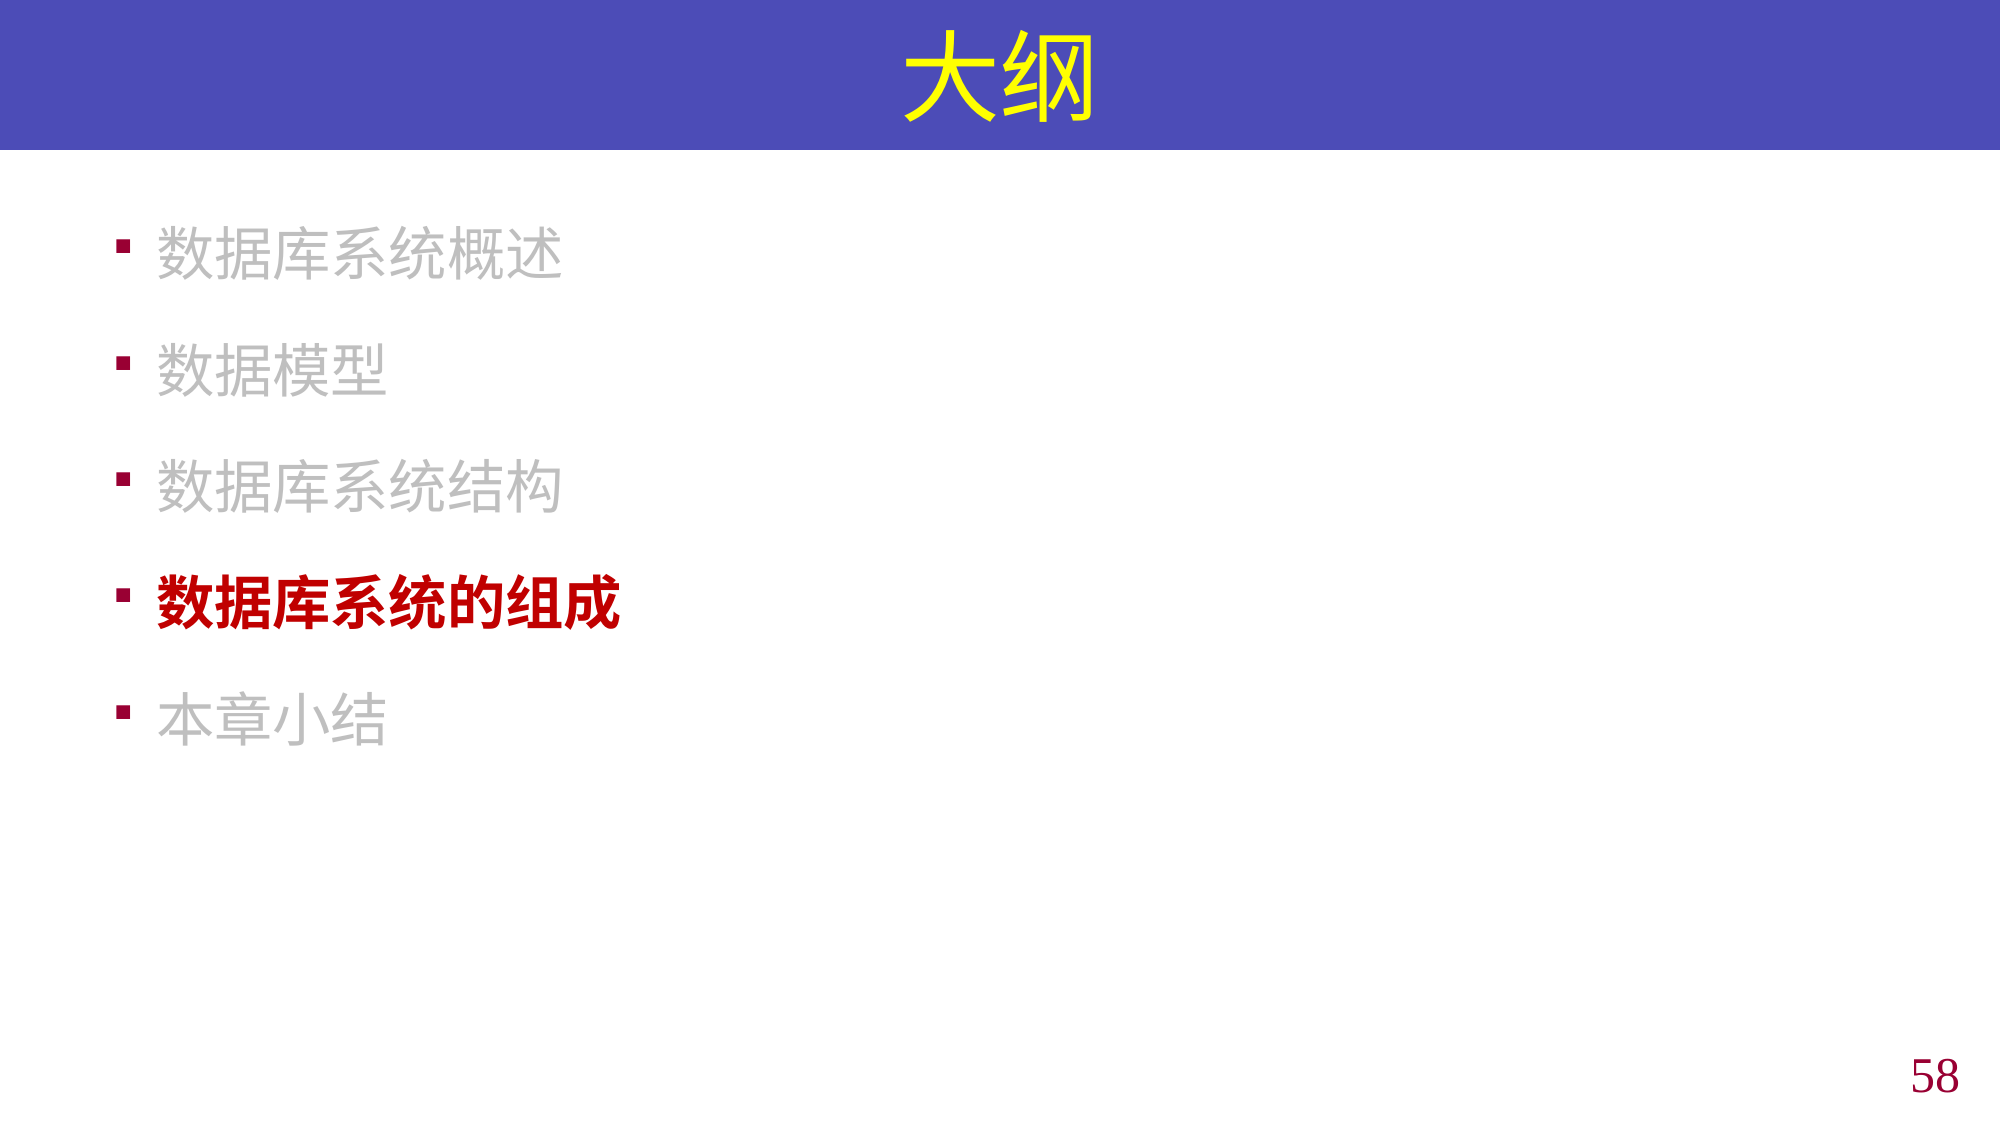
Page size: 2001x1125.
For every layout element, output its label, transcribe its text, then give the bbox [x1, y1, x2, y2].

title 大纲 [0, 0, 2000, 150]
slide_number 57 [1550, 1048, 1975, 1096]
list 数据库系统概述 数据模型 数据库系统结构 数据库系统的组成 本章小结 [97, 174, 1904, 1073]
